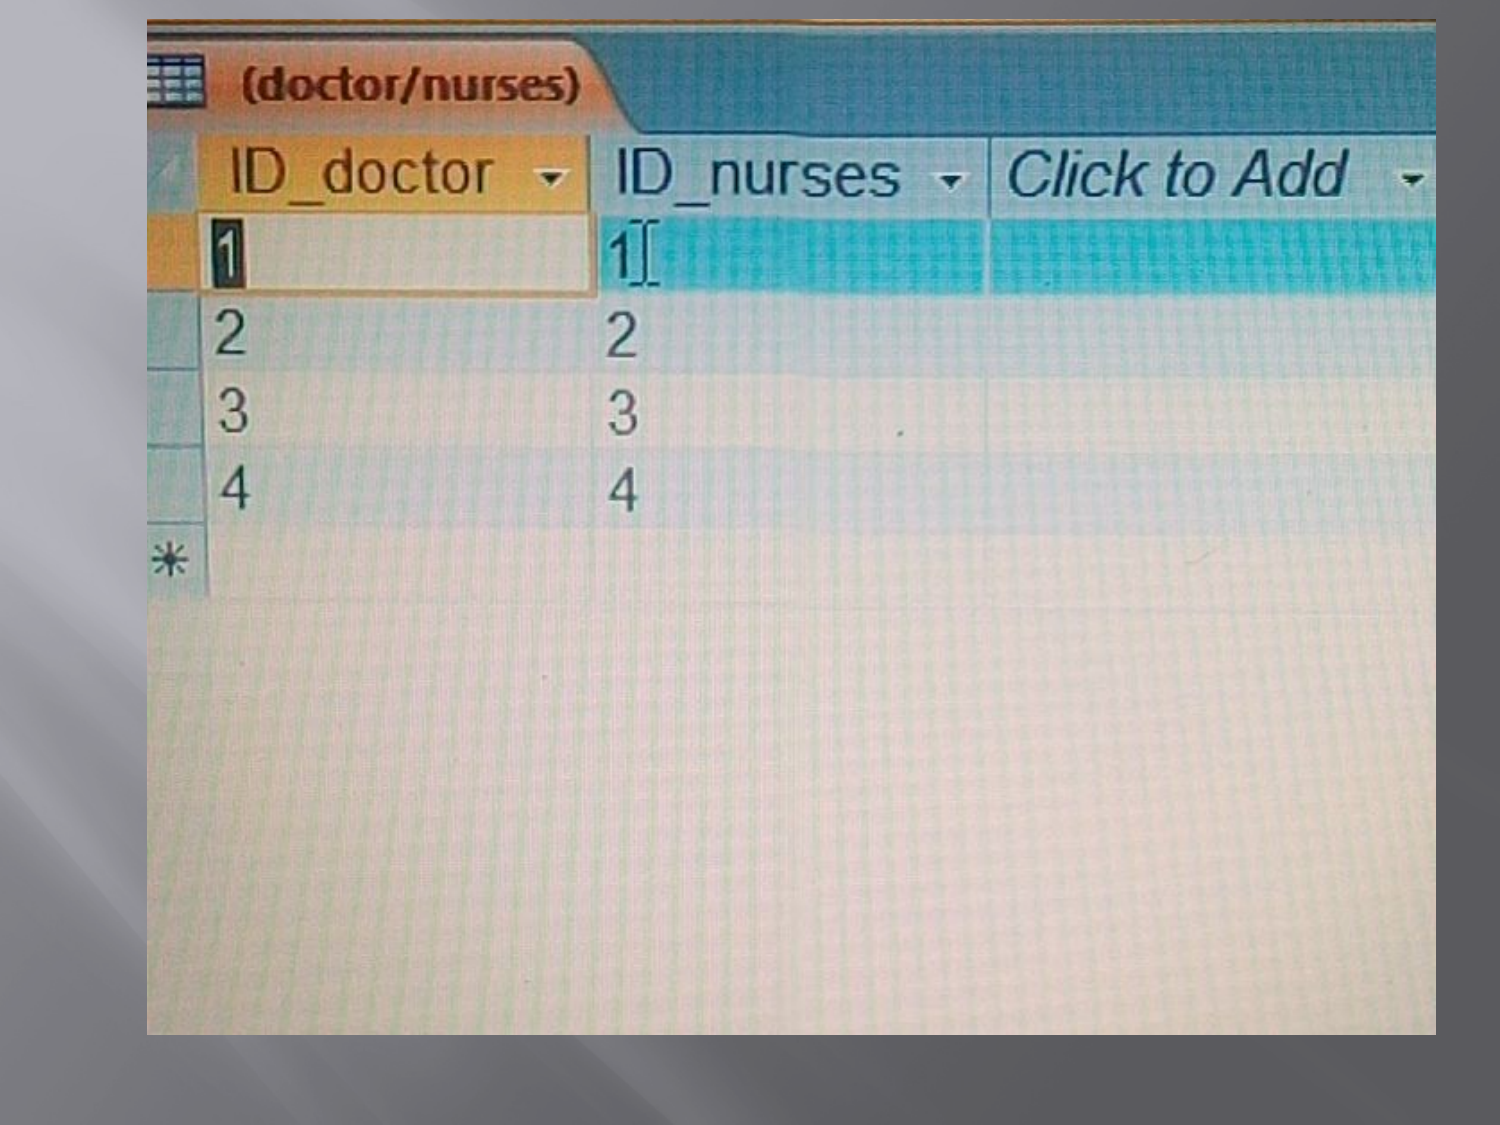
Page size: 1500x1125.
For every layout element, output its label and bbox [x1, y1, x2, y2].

list [147, 18, 1436, 1036]
